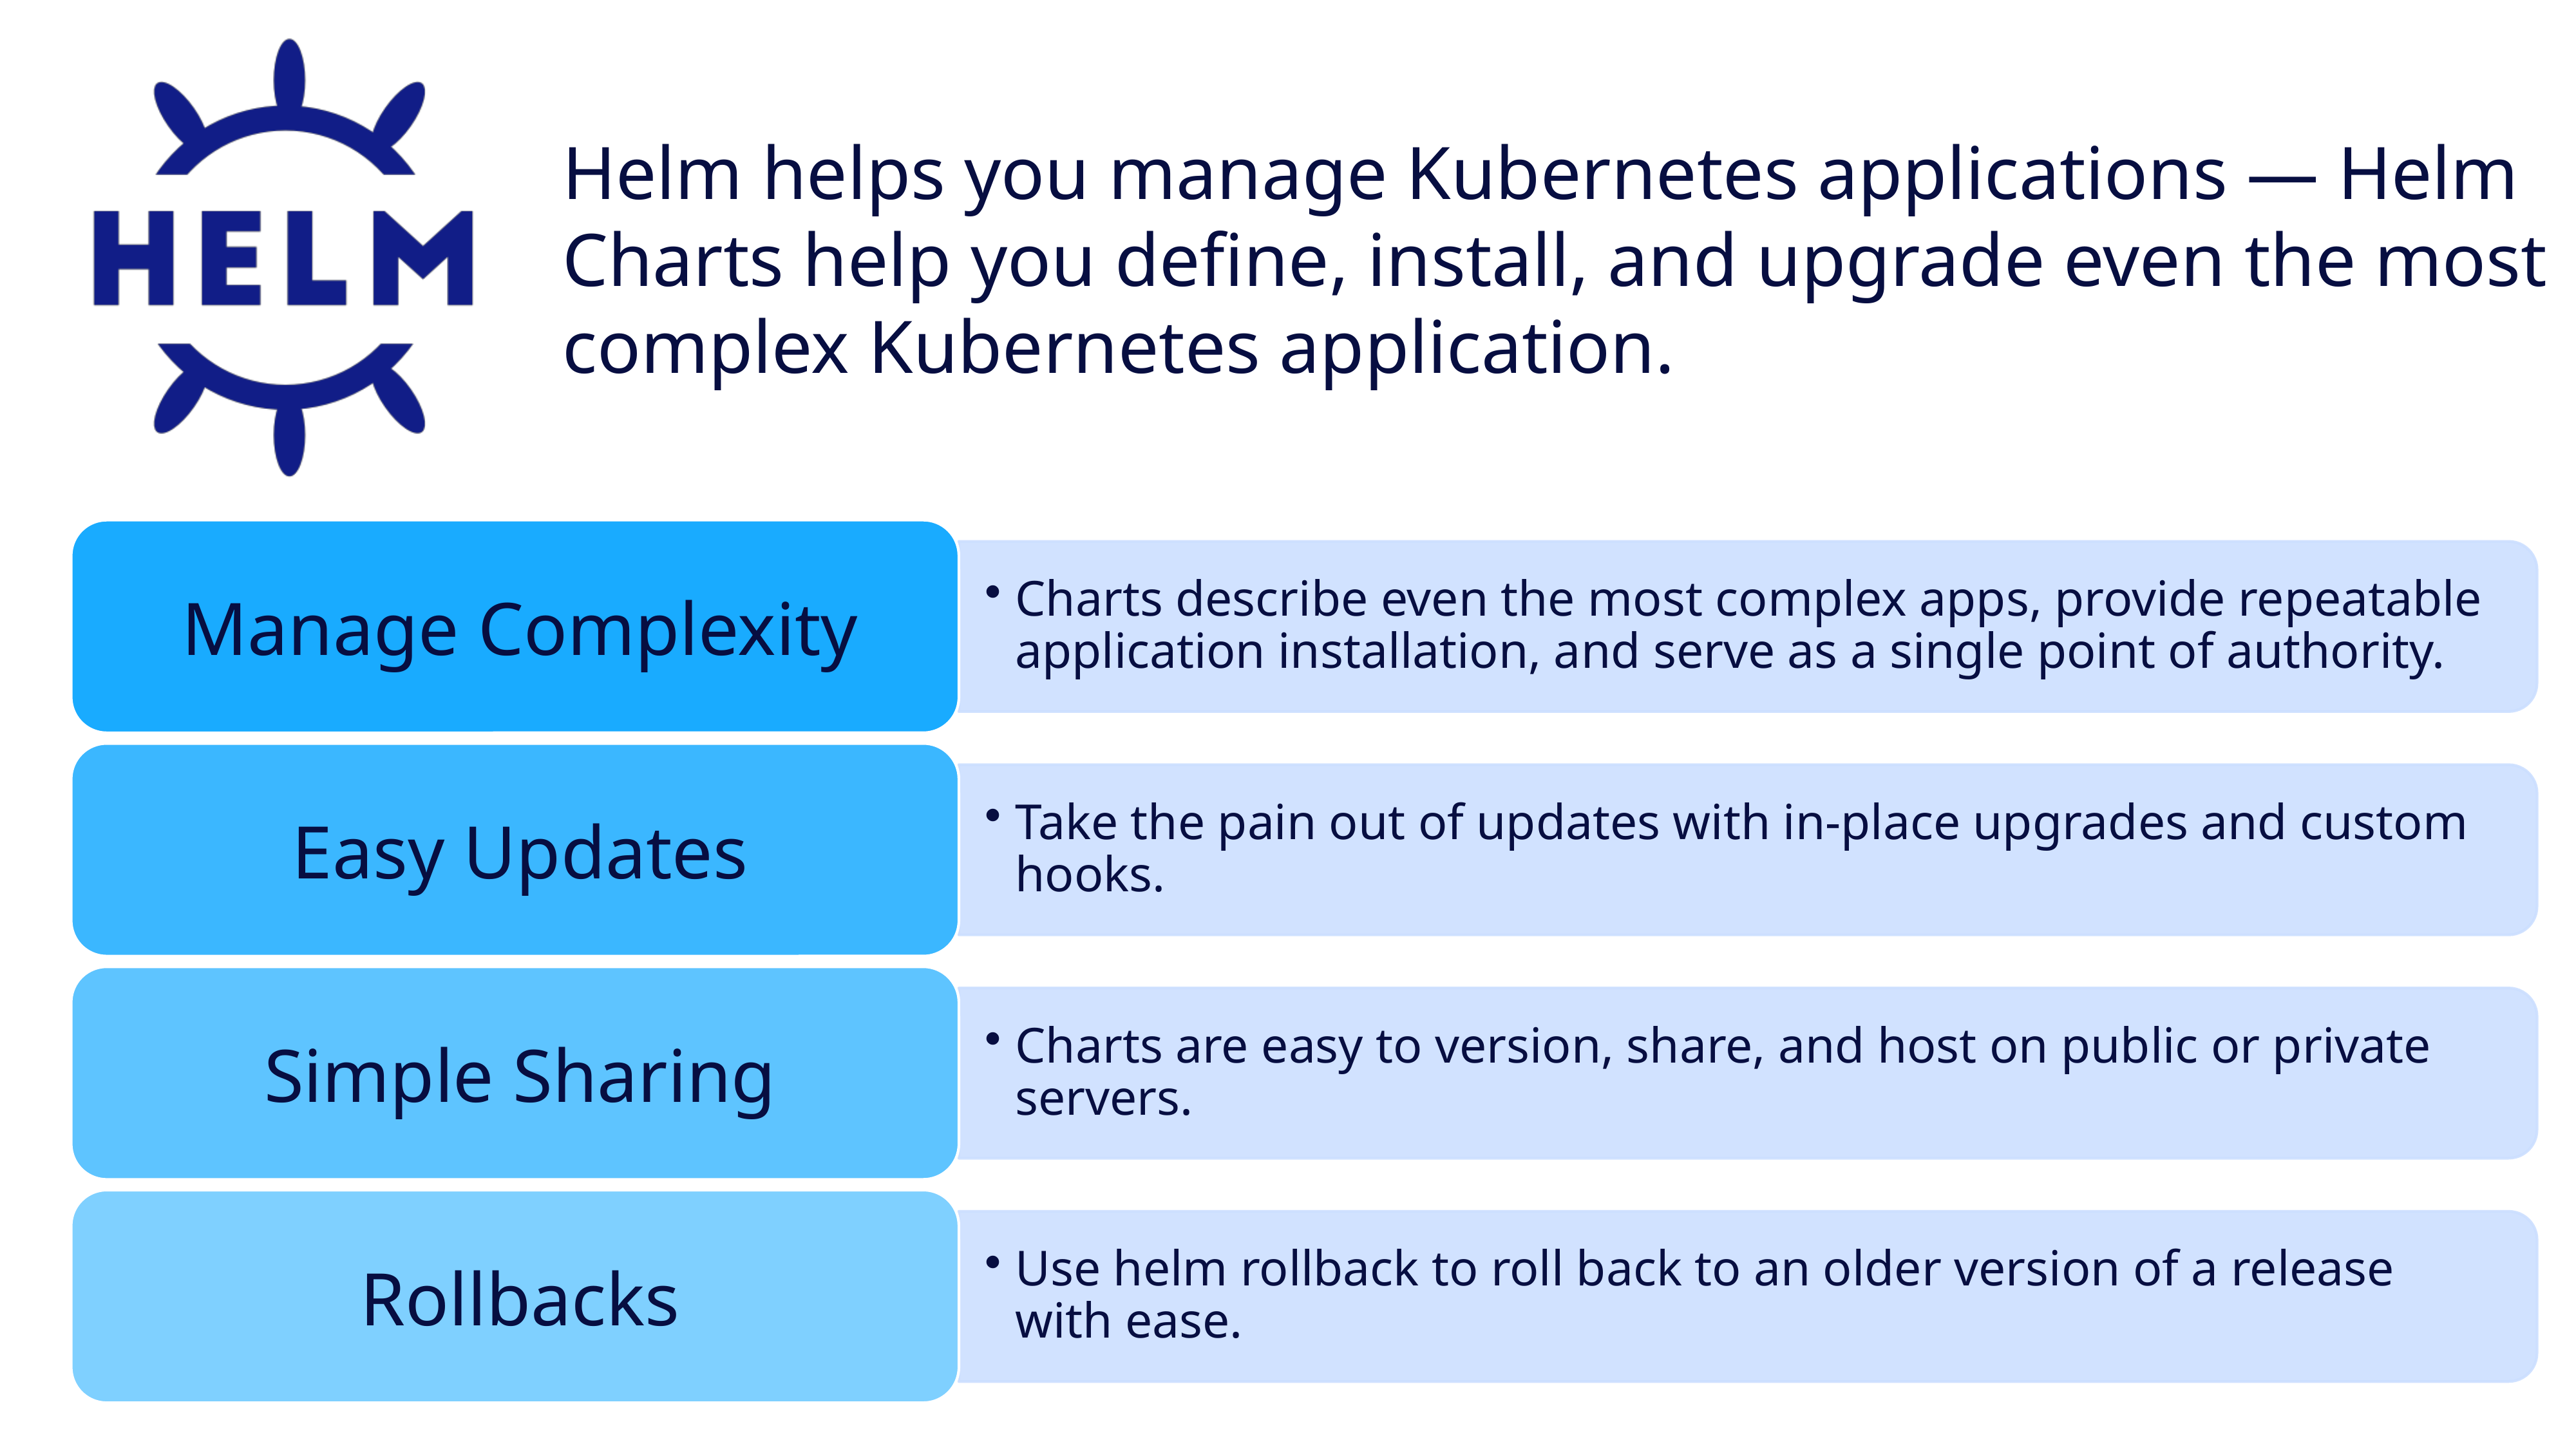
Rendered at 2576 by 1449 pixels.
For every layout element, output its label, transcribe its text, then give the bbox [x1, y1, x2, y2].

text_box Helm helps you manage Kubernetes applications — Helm Charts help you define, install, and upgrade even the most complex Kubernetes application. [604, 111, 2576, 403]
picture [0, 0, 604, 580]
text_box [71, 519, 2537, 1404]
